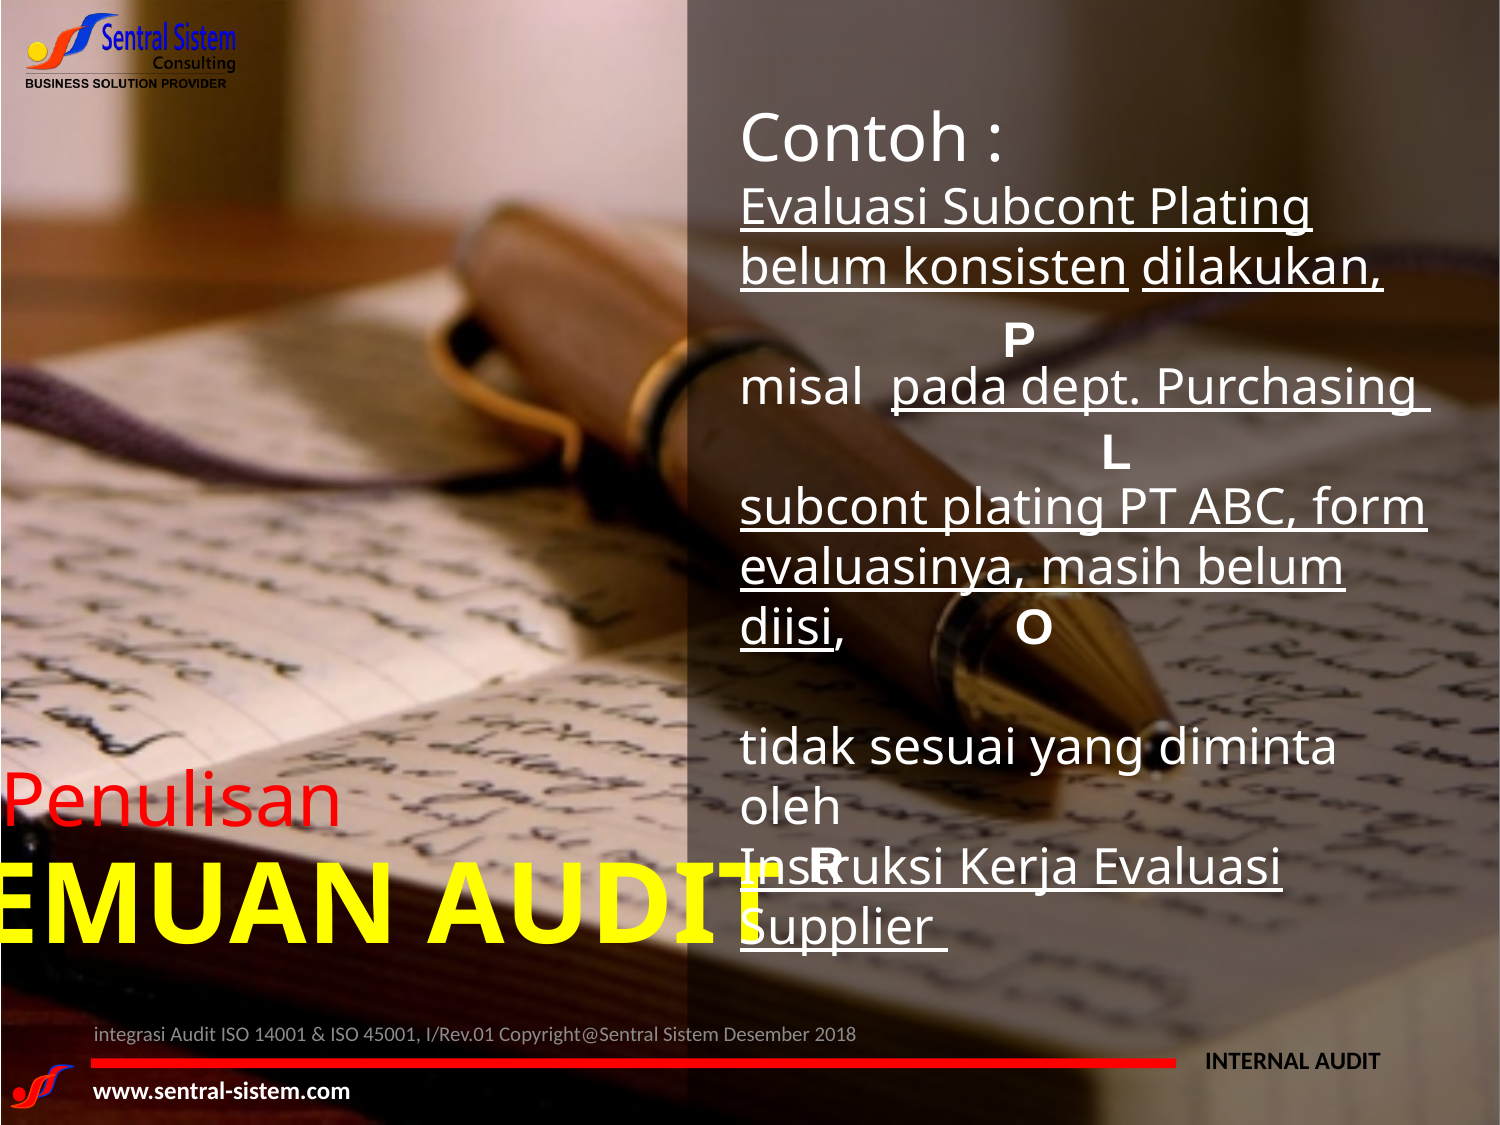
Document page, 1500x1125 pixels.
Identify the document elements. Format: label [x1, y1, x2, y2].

picture [0, 0, 1500, 1125]
text_box [10, 1058, 1177, 1110]
